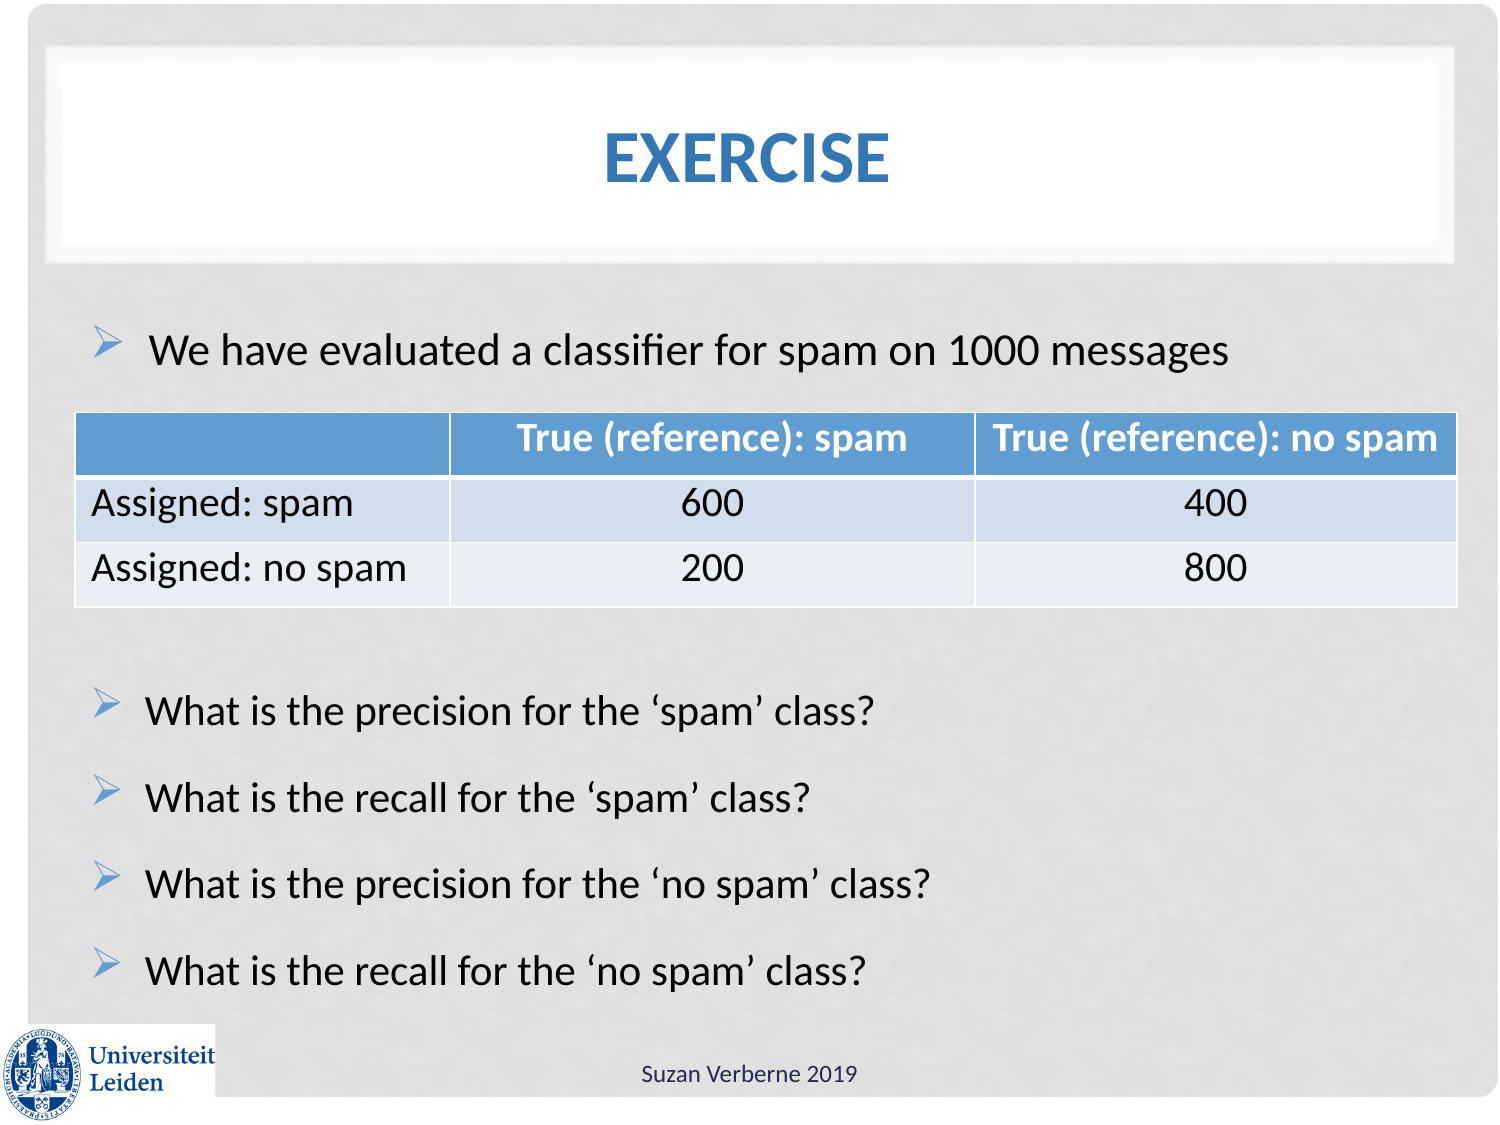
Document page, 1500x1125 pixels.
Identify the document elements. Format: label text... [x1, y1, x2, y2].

table_cell 200 [451, 543, 974, 606]
table_cell Assigned: no spam [76, 543, 449, 606]
table_cell 800 [976, 543, 1456, 606]
table_header True (reference): no spam [976, 413, 1456, 475]
table_header [76, 413, 449, 475]
table_header True (reference): spam [451, 413, 974, 475]
table_cell 400 [976, 480, 1456, 542]
table_cell Assigned: spam [76, 480, 449, 542]
picture [0, 1024, 216, 1125]
text_box What is the precision for the ‘spam’ class? What is the recall for the ‘spam’ class? What is the precision for the ‘no spam’ class? What is the recall for the ‘no spam’ class? [74, 675, 1063, 1005]
list We have evaluated a classifier for spam on 1000 messages [75, 312, 1425, 412]
title Exercise [69, 66, 1425, 238]
footer Suzan Verberne 2019 [512, 1042, 988, 1103]
list We have evaluated a classifier for spam on 1000 messages [75, 608, 1425, 1005]
table_cell 600 [451, 480, 974, 542]
